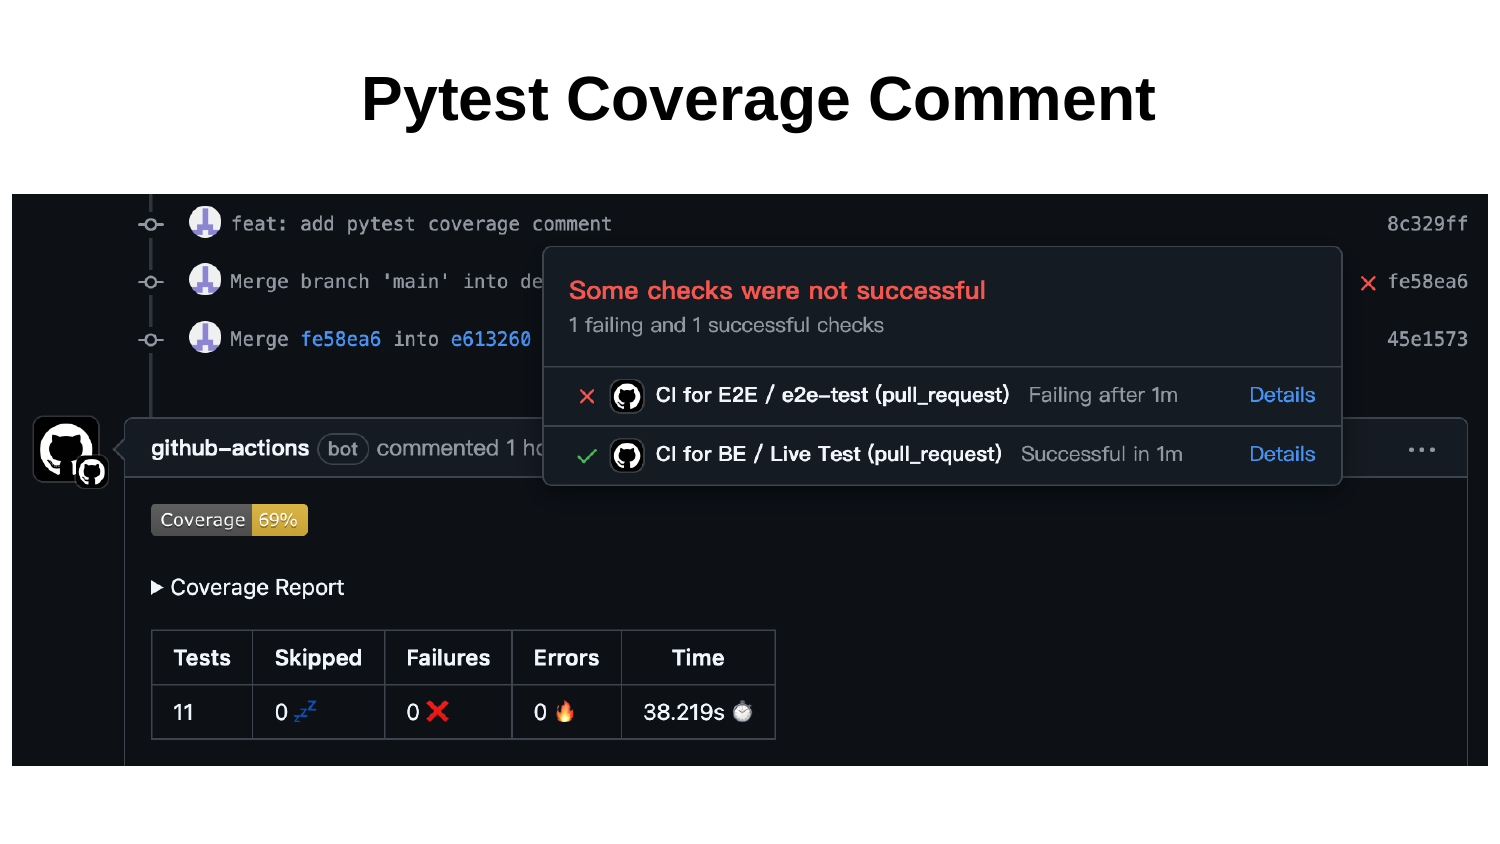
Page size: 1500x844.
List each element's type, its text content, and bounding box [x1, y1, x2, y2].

title Pytest Coverage Comment [49, 52, 1470, 149]
picture [12, 194, 1488, 766]
